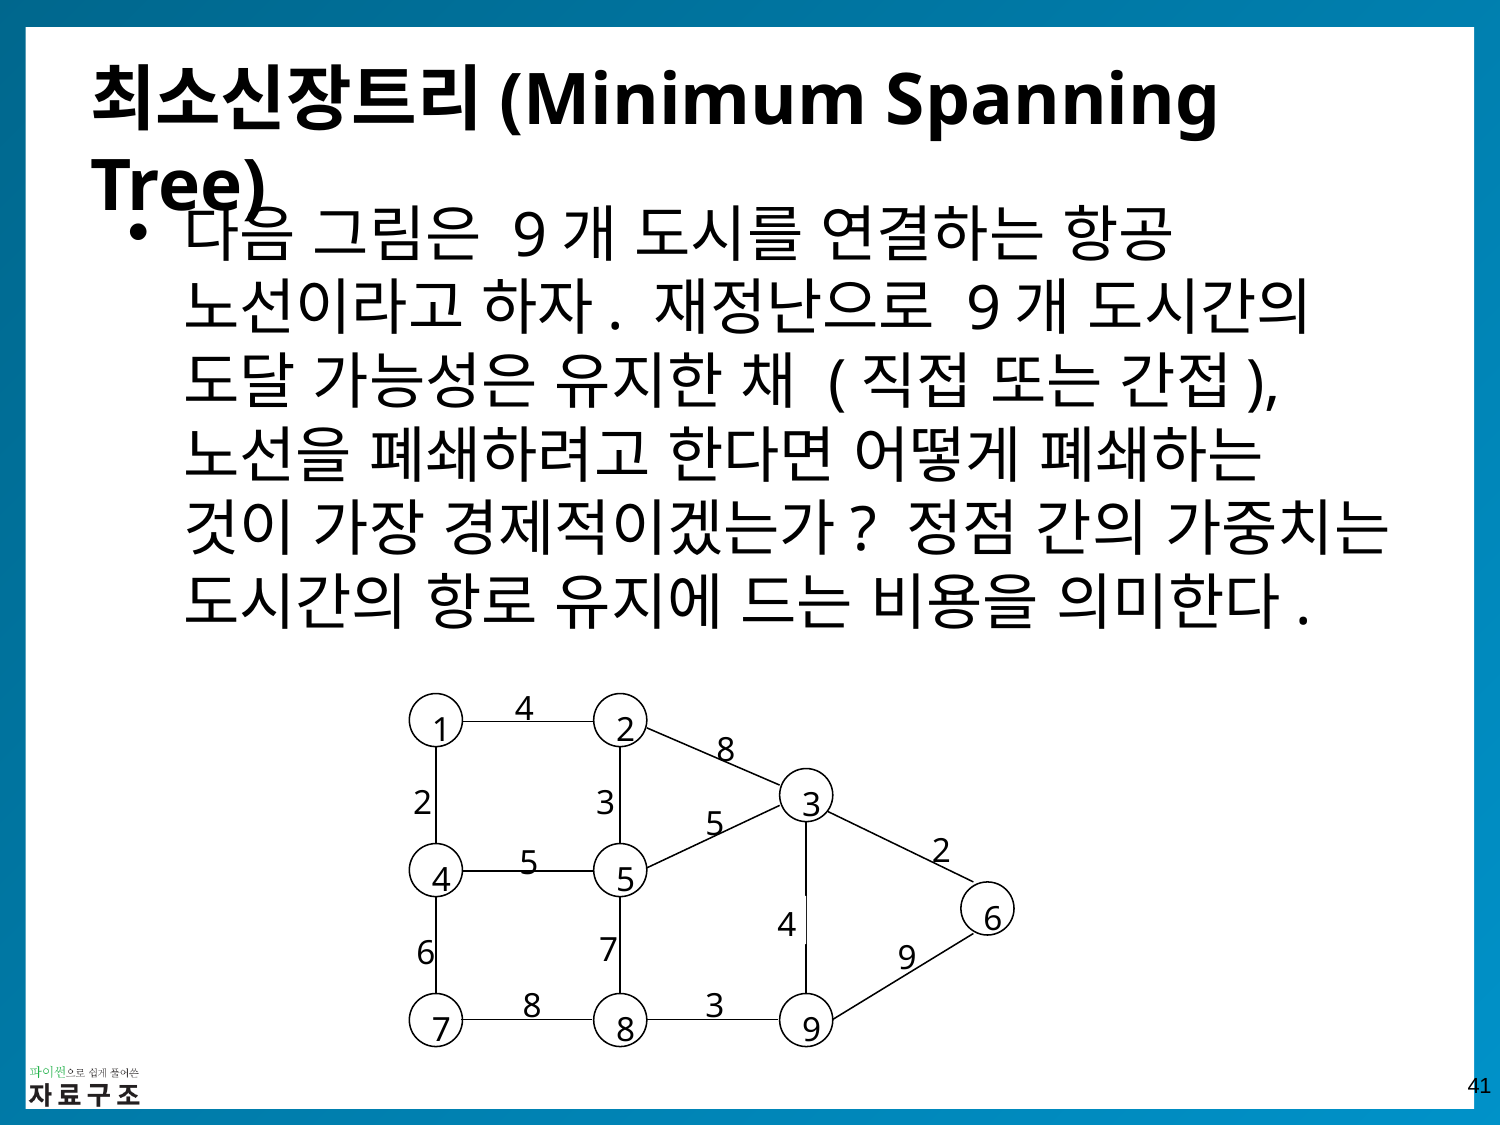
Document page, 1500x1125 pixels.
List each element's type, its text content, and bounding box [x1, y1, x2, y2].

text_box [398, 679, 1015, 1047]
title 최소신장트리(Minimum Spanning Tree) [75, 45, 1425, 233]
list 다음 그림은 9개 도시를 연결하는 항공 노선이라고 하자. 재정난으로 9개 도시간의 도달 가능성은 유지한 채 (직접 또는 간접), 노선을 폐쇄하려고 한다면 어떻게 폐쇄하는 것이 가장 경제적이겠는가? 정점 간의 가중치는 도시간의 항로 유지에 드는 비용을 의미한다. [112, 187, 1407, 657]
picture [27, 1063, 143, 1108]
